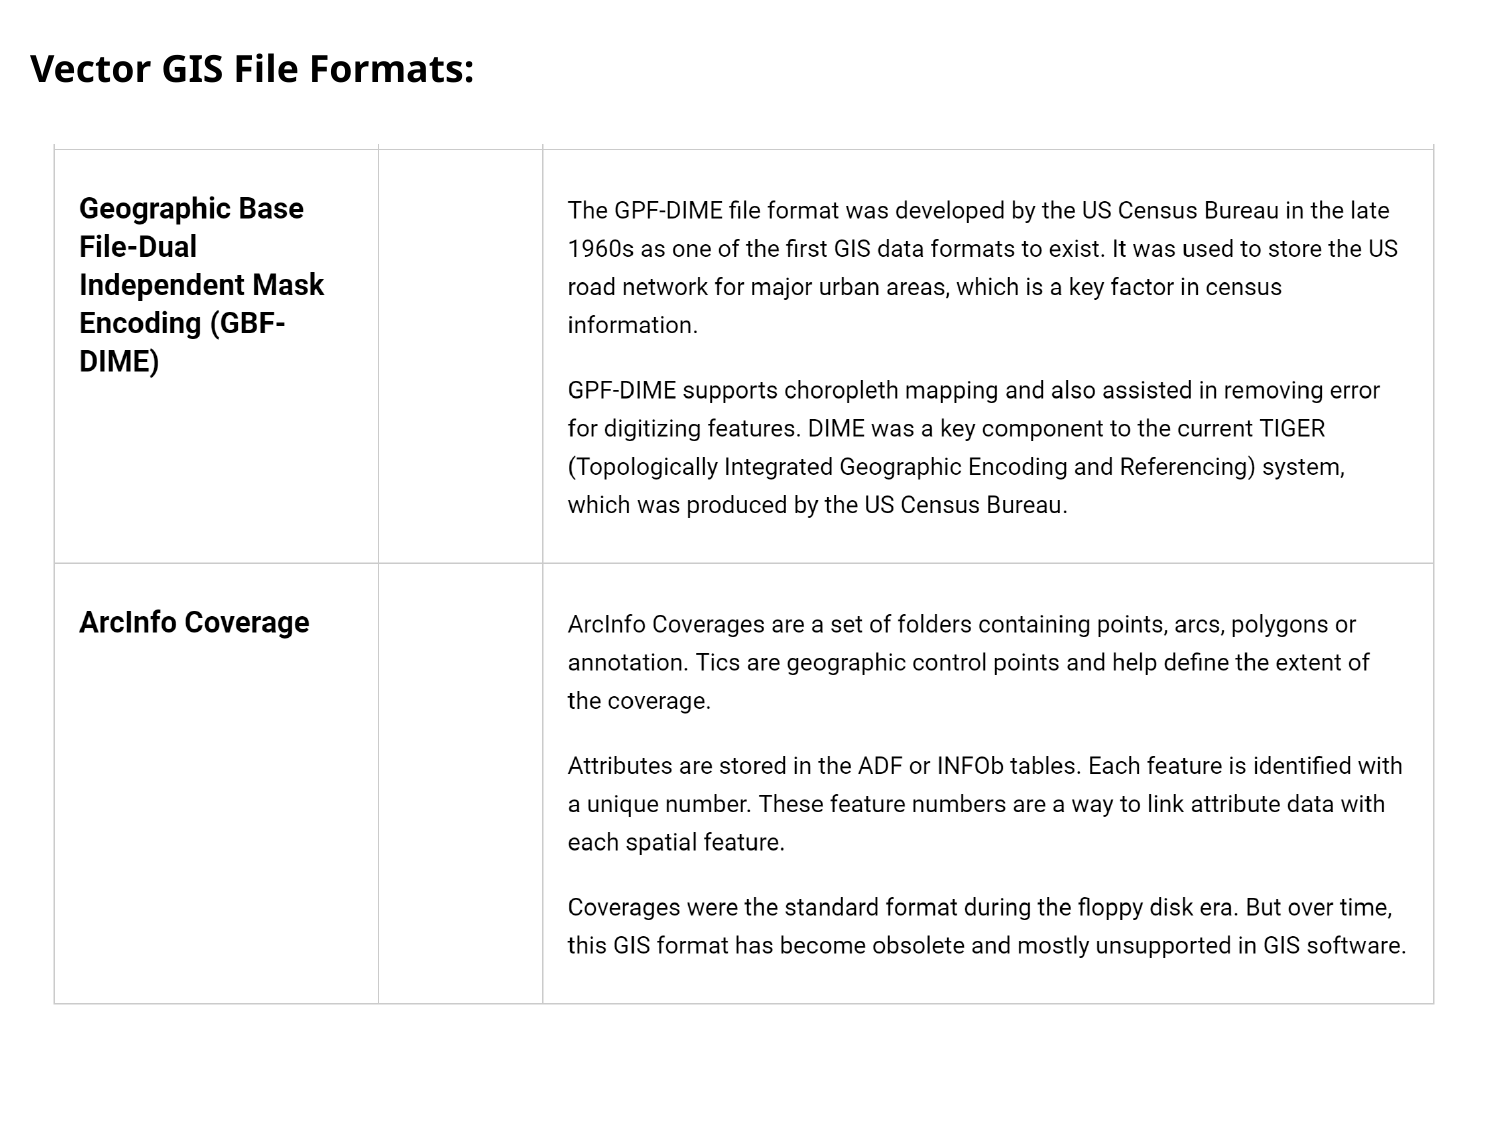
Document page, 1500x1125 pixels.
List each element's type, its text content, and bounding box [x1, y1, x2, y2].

picture [32, 144, 1448, 1026]
text_box Vector GIS File Formats: [15, 38, 490, 98]
